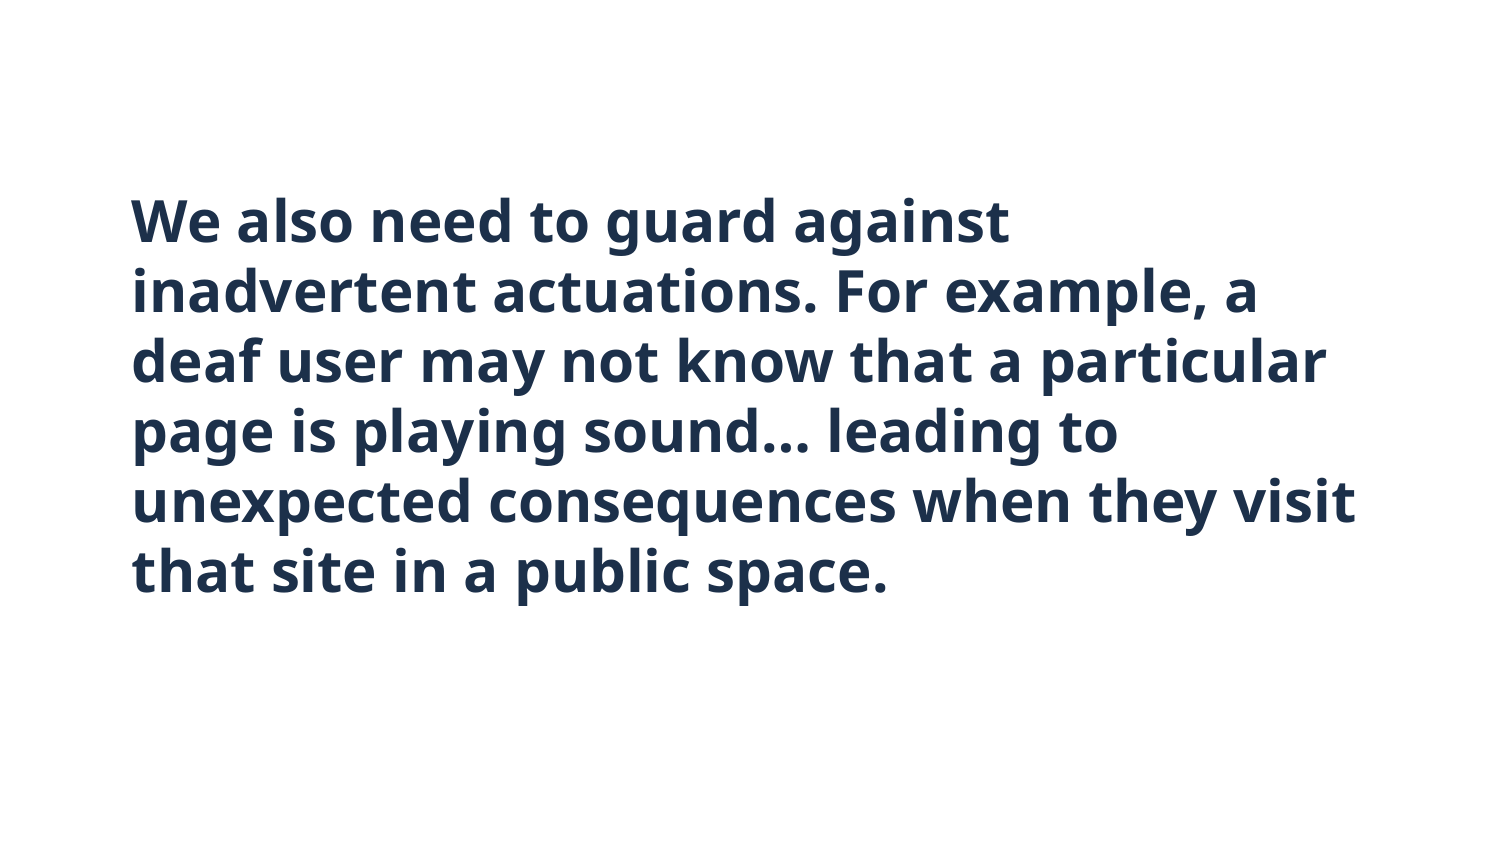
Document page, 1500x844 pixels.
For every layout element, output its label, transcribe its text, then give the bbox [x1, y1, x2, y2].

title We also need to guard against inadvertent actuations. For example, a deaf user may not know that a particular page is playing sound… leading to unexpected consequences when they visit that site in a public space. [116, 87, 1379, 701]
